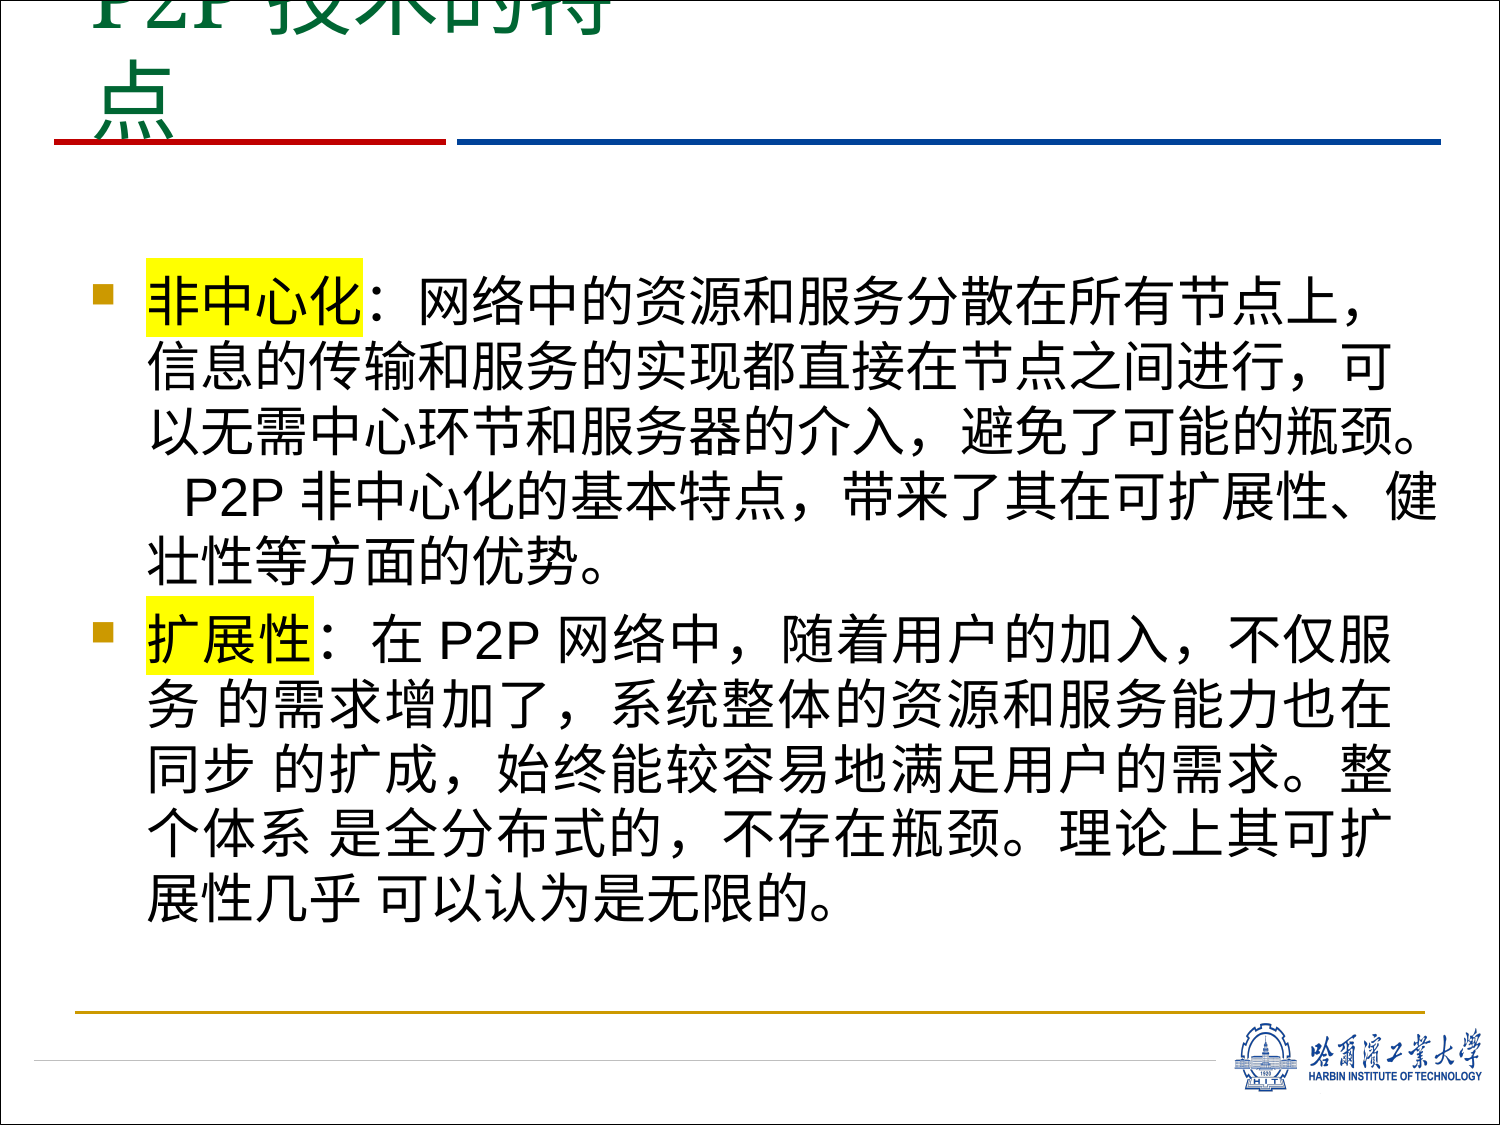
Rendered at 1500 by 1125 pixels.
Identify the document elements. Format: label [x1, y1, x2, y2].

slide_number [1059, 746, 1397, 1125]
text_box [0, 0, 1500, 1125]
